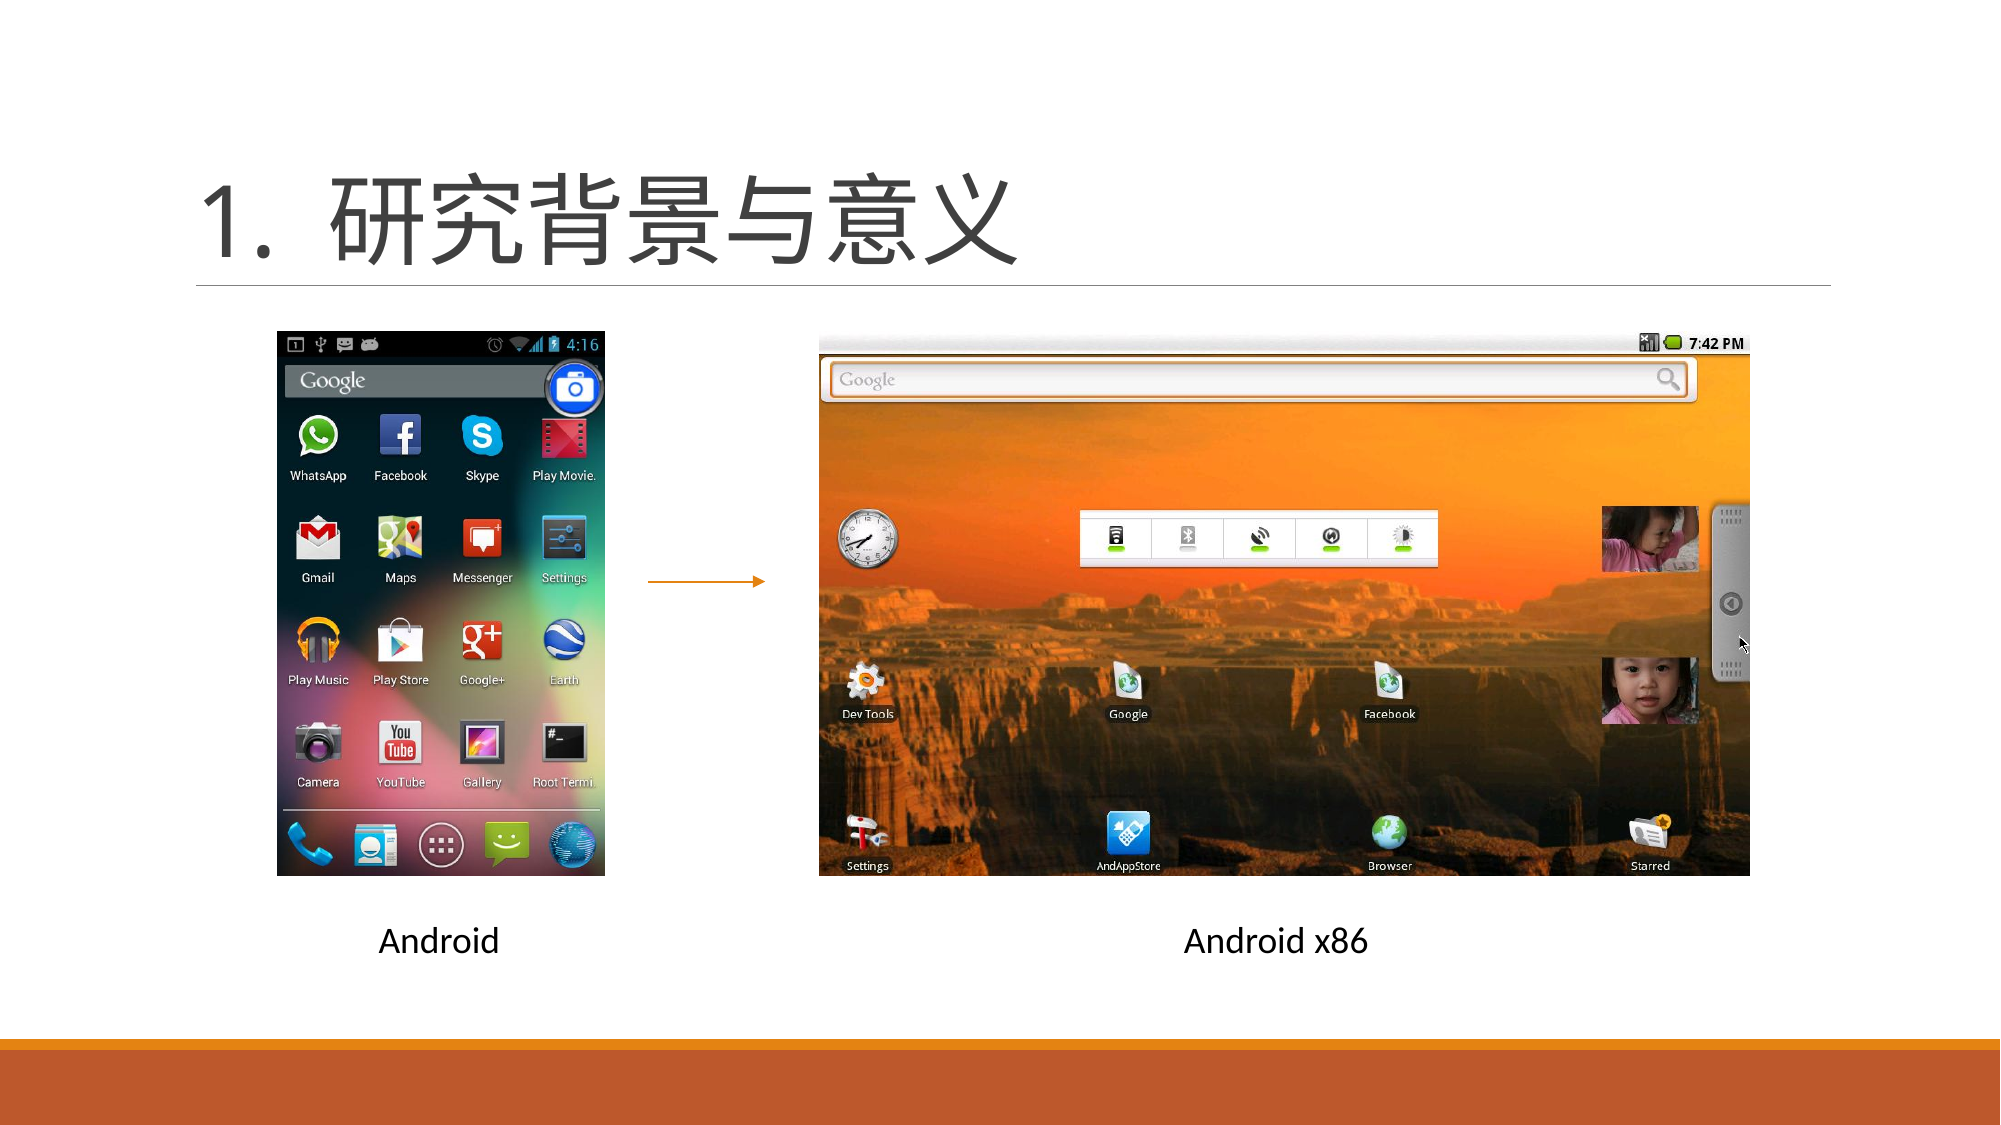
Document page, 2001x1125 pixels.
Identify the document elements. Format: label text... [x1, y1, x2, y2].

text_box Android [363, 908, 519, 969]
text_box Android x86 [1169, 908, 1400, 969]
picture [277, 330, 605, 876]
title 1. 研究背景与意义 [180, 47, 1830, 285]
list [818, 330, 1750, 877]
